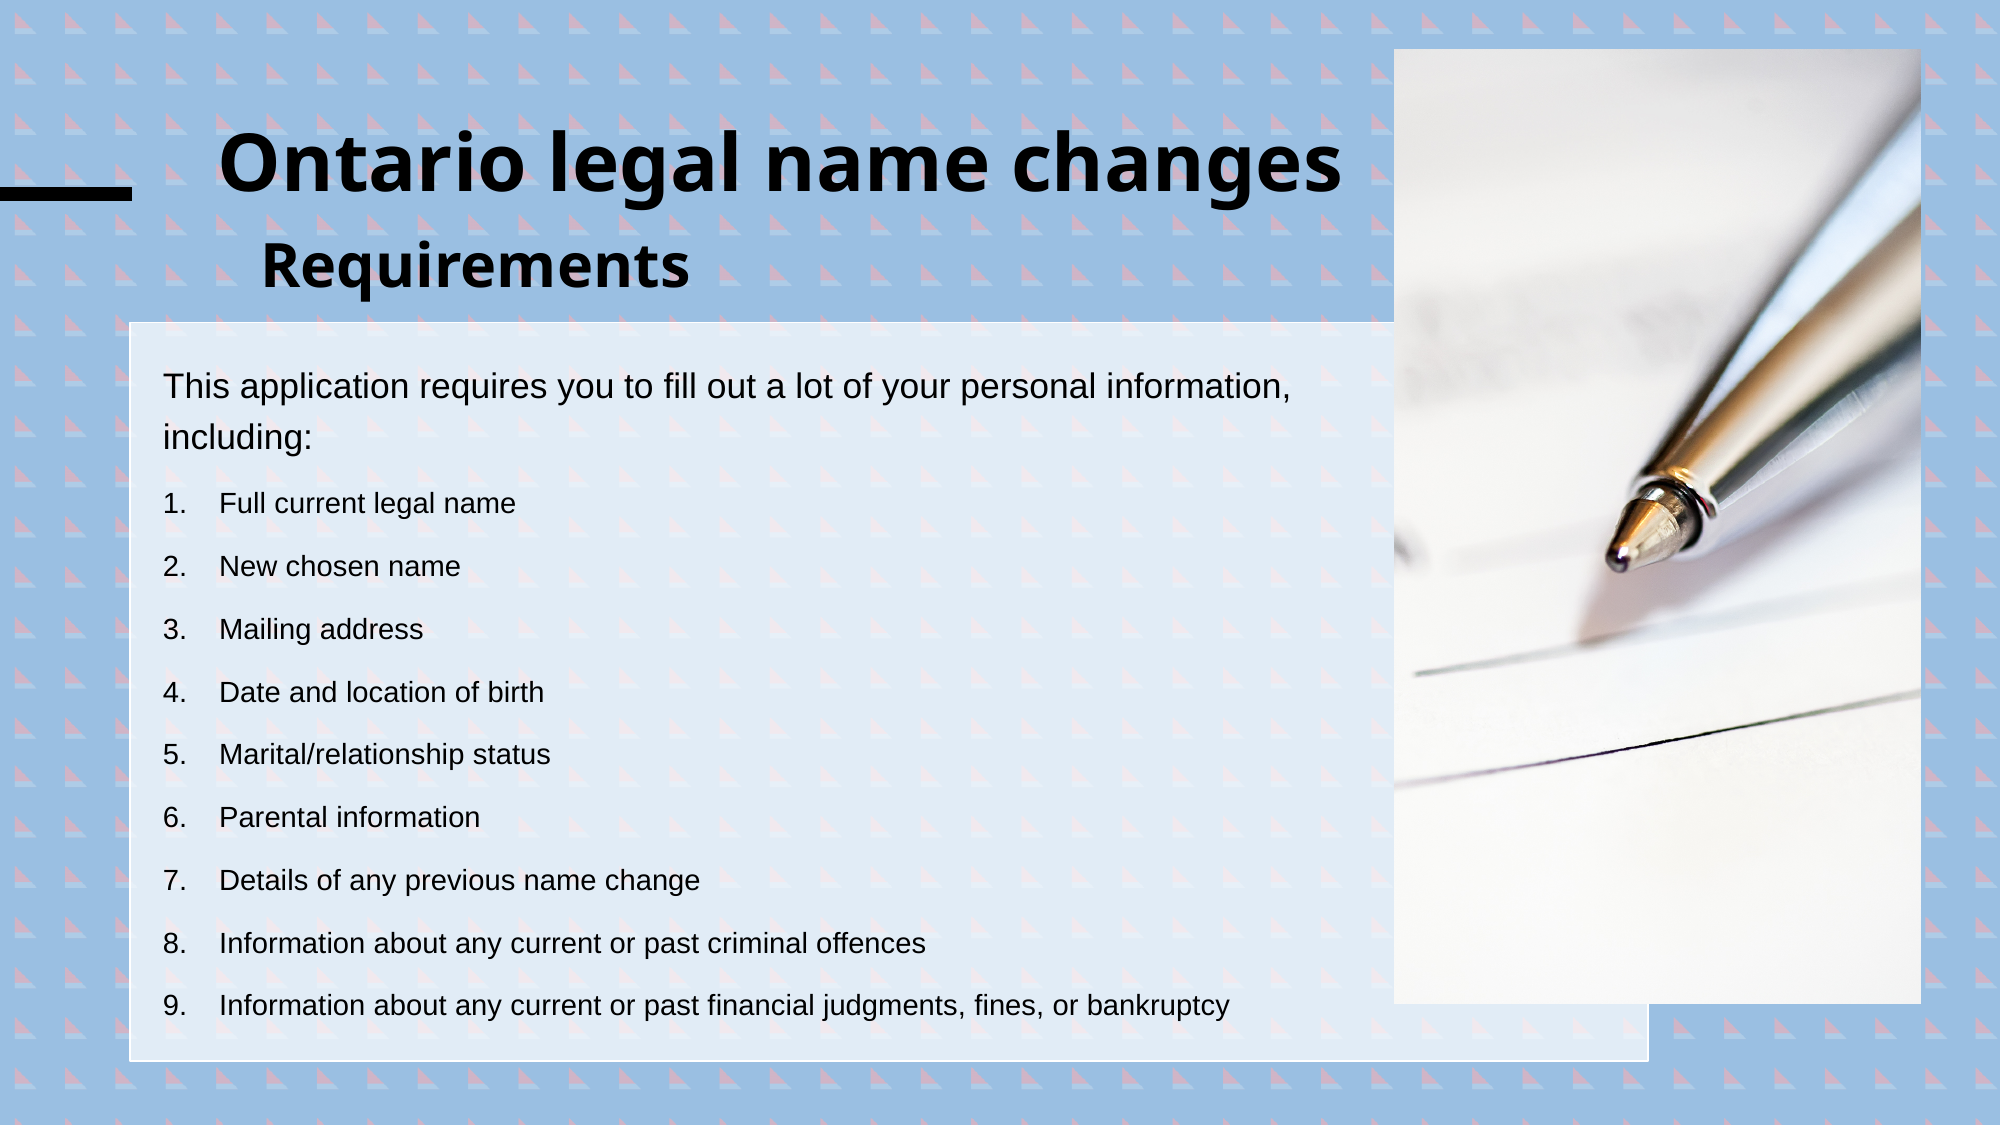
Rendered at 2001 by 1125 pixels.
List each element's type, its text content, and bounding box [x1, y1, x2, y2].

picture [1394, 48, 1921, 1004]
text_box [129, 322, 1649, 1061]
title Requirements [244, 238, 707, 309]
text_box Ontario legal name changes [202, 118, 1361, 238]
text_box This application requires you to fill out a lot of your personal information, including: Full current legal name New chosen name Mailing address Date and location of birth Marital/relationship status Parental information Details of any previous name change Information about any current or past criminal offences Information about any current or past financial judgments, fines, or bankruptcy [147, 347, 1404, 1054]
